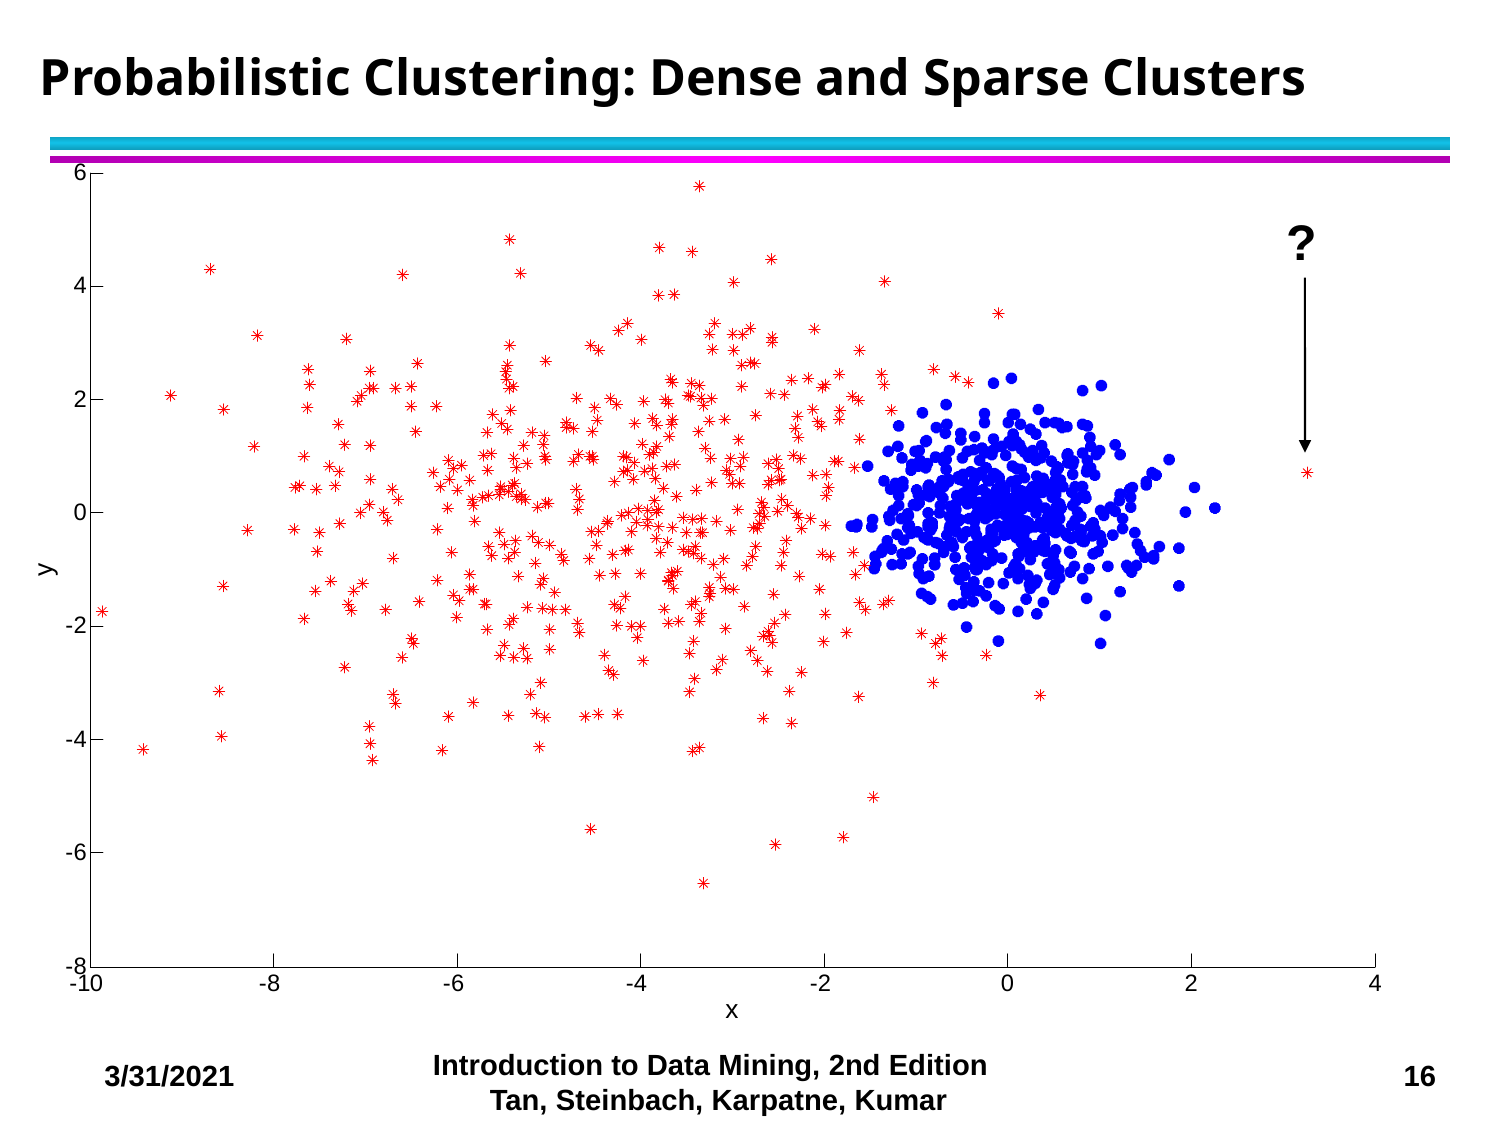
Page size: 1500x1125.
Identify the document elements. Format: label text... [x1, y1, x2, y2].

picture [0, 99, 1500, 1076]
title Probabilistic Clustering: Dense and Sparse Clusters [24, 24, 1500, 98]
